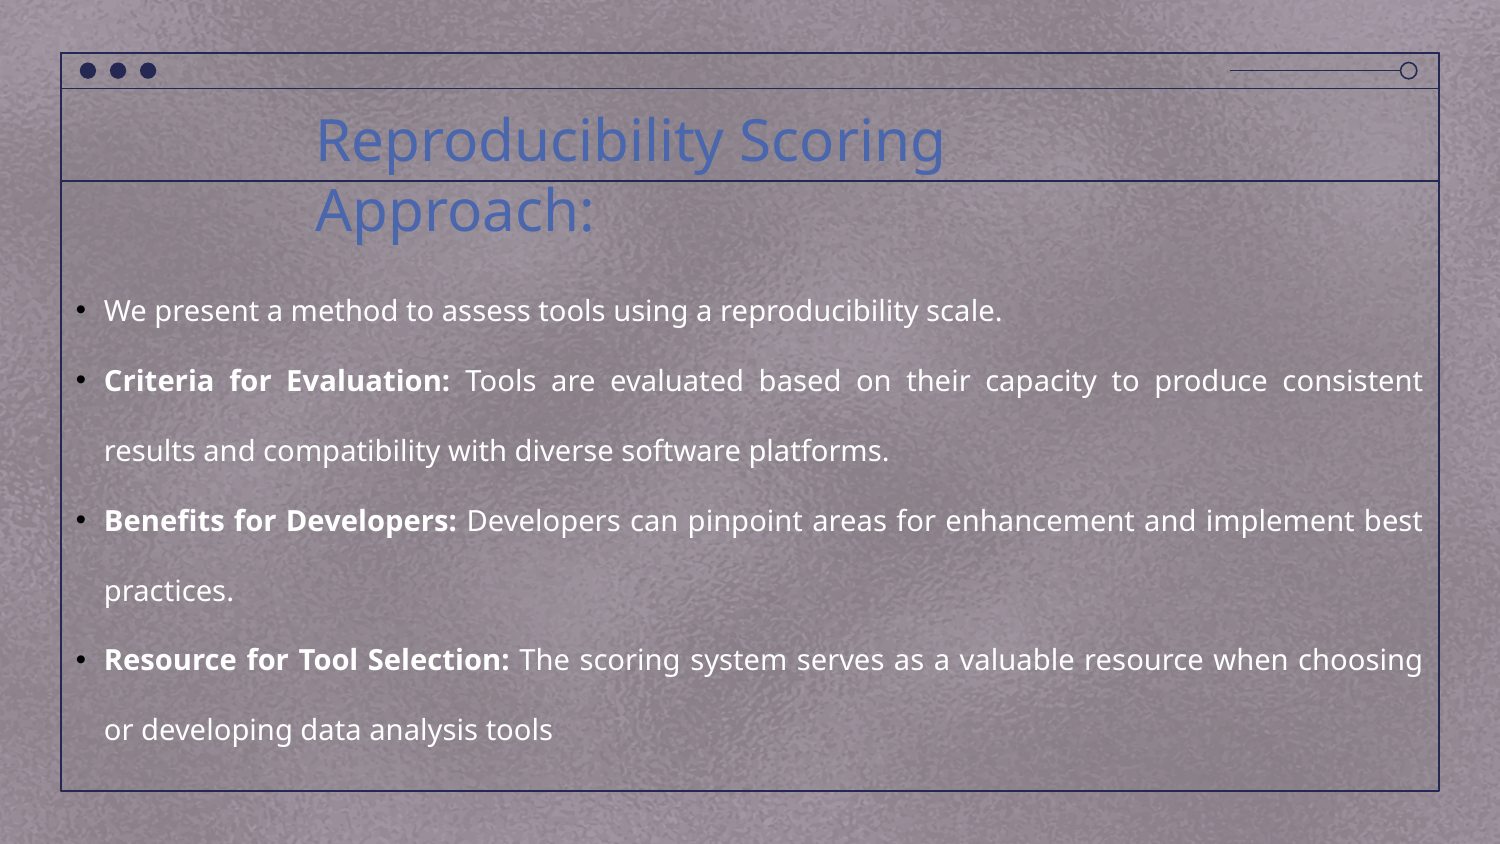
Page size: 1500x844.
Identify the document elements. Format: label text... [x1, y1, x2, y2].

text_box Reproducibility Scoring Approach: [300, 95, 1200, 251]
text_box We present a method to assess tools using a reproducibility scale. Criteria for Evaluation: Tools are evaluated based on their capacity to produce consistent results and compatibility with diverse software platforms. Benefits for Developers: Developers can pinpoint areas for enhancement and implement best practices. Resource for Tool Selection: The scoring system serves as a valuable resource when choosing or developing data analysis tools [61, 249, 1439, 754]
